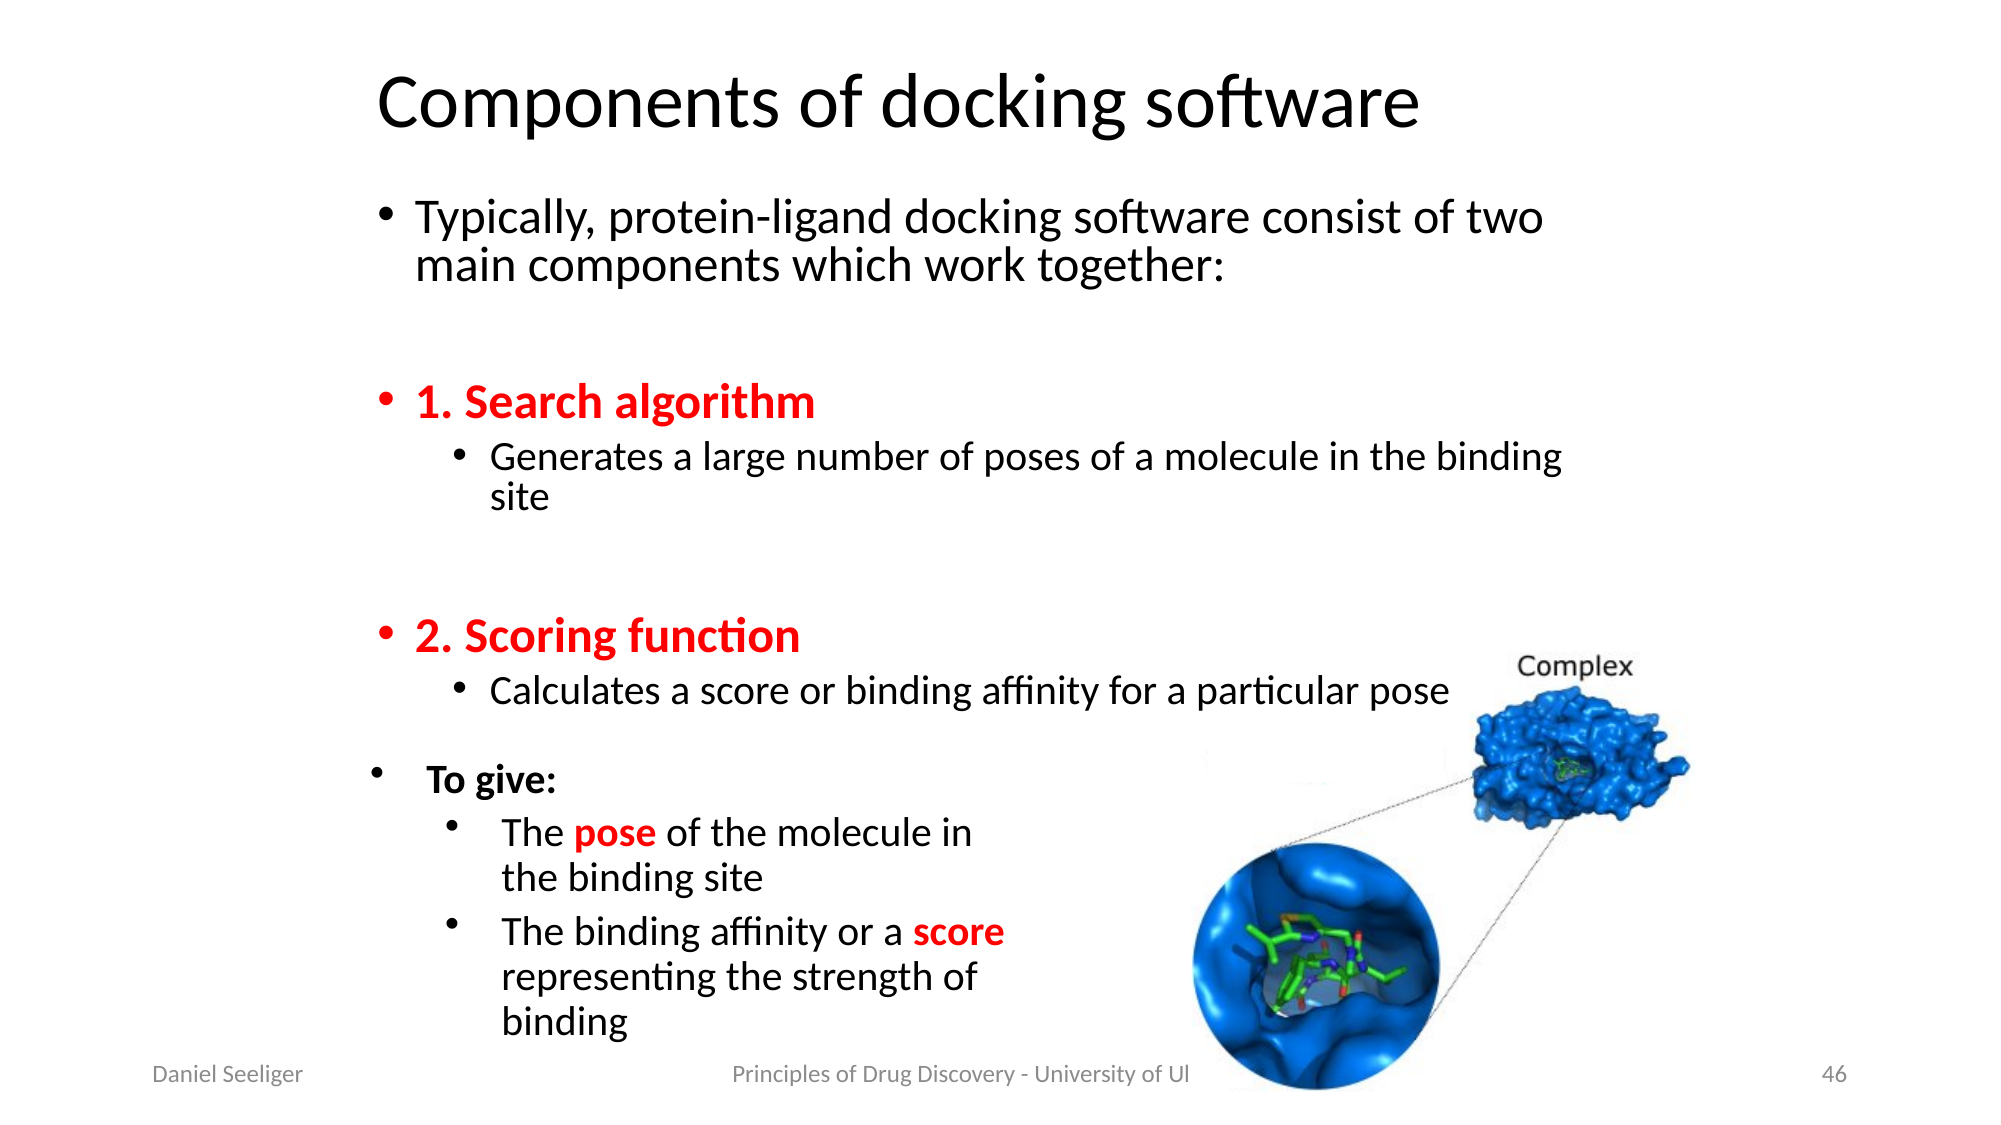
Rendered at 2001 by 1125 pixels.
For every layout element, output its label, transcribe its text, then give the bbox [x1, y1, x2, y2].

list Typically, protein-ligand docking software consist of two main components which work together: 1. Search algorithm Generates a large number of poses of a molecule in the binding site 2. Scoring function Calculates a score or binding affinity for a particular pose [362, 187, 1638, 1000]
slide_number Daniel Seeliger [137, 1042, 588, 1103]
title Components of docking software [362, 53, 1638, 153]
slide_number 46 [1695, 1042, 1863, 1103]
picture [1191, 644, 1695, 1125]
footer Principles of Drug Discovery - University of Ulm 2017 [662, 1042, 1191, 1103]
text_box To give: The pose of the molecule in the binding site The binding affinity or a score representing the strength of binding [355, 749, 1047, 1078]
